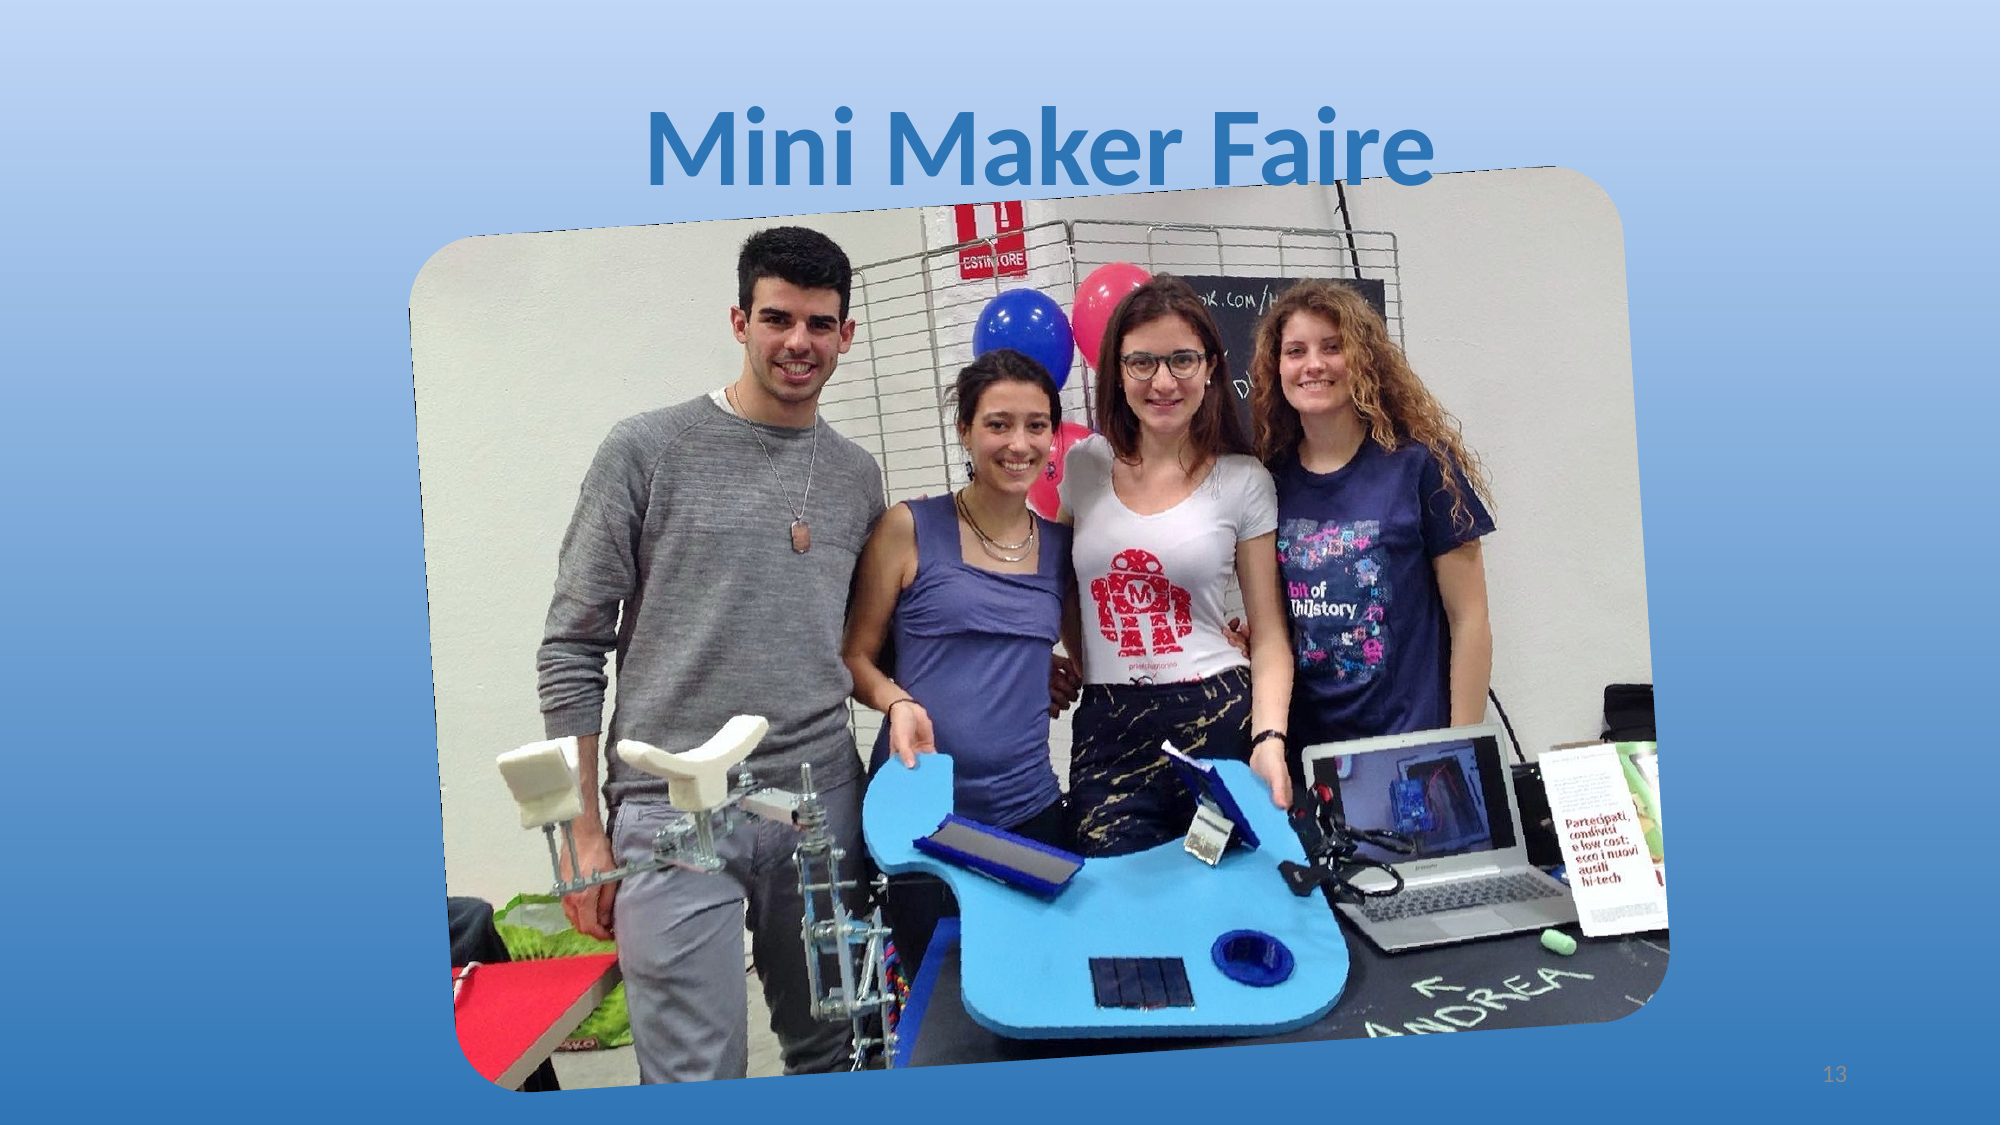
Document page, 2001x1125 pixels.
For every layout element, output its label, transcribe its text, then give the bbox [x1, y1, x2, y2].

picture [410, 166, 1669, 1093]
text_box Mini Maker Faire [613, 65, 1469, 200]
slide_number 13 [1412, 1042, 1863, 1103]
